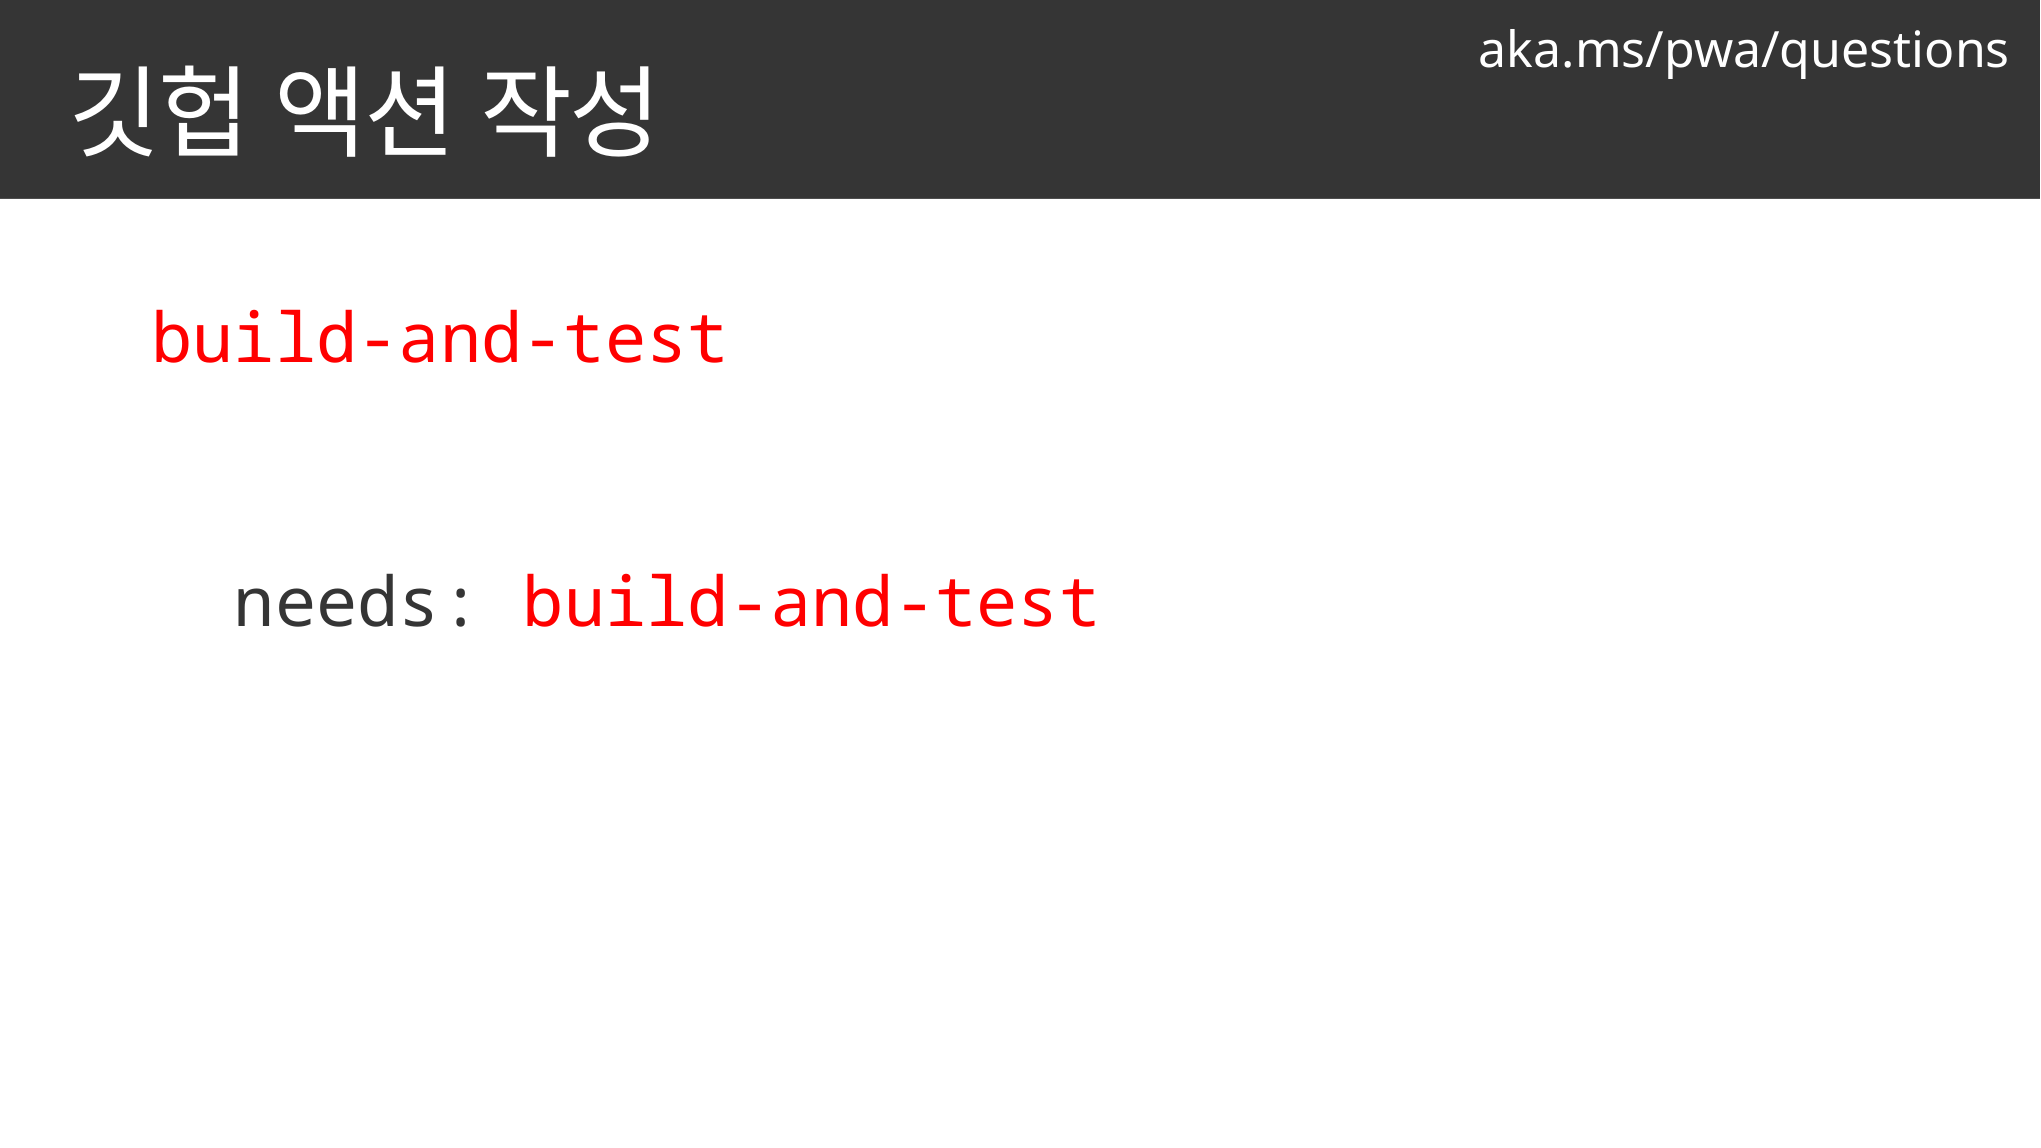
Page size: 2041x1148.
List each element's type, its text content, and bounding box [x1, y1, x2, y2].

title 깃헙 액션 작성 [45, 48, 1996, 199]
text_box aka.ms/pwa/questions [1352, 0, 2041, 102]
list jobs: build-and-test: runs-on: ubuntu-latest deploy-to-test: needs: build-and-test runs-on: ubuntu-latest [45, 200, 1996, 764]
